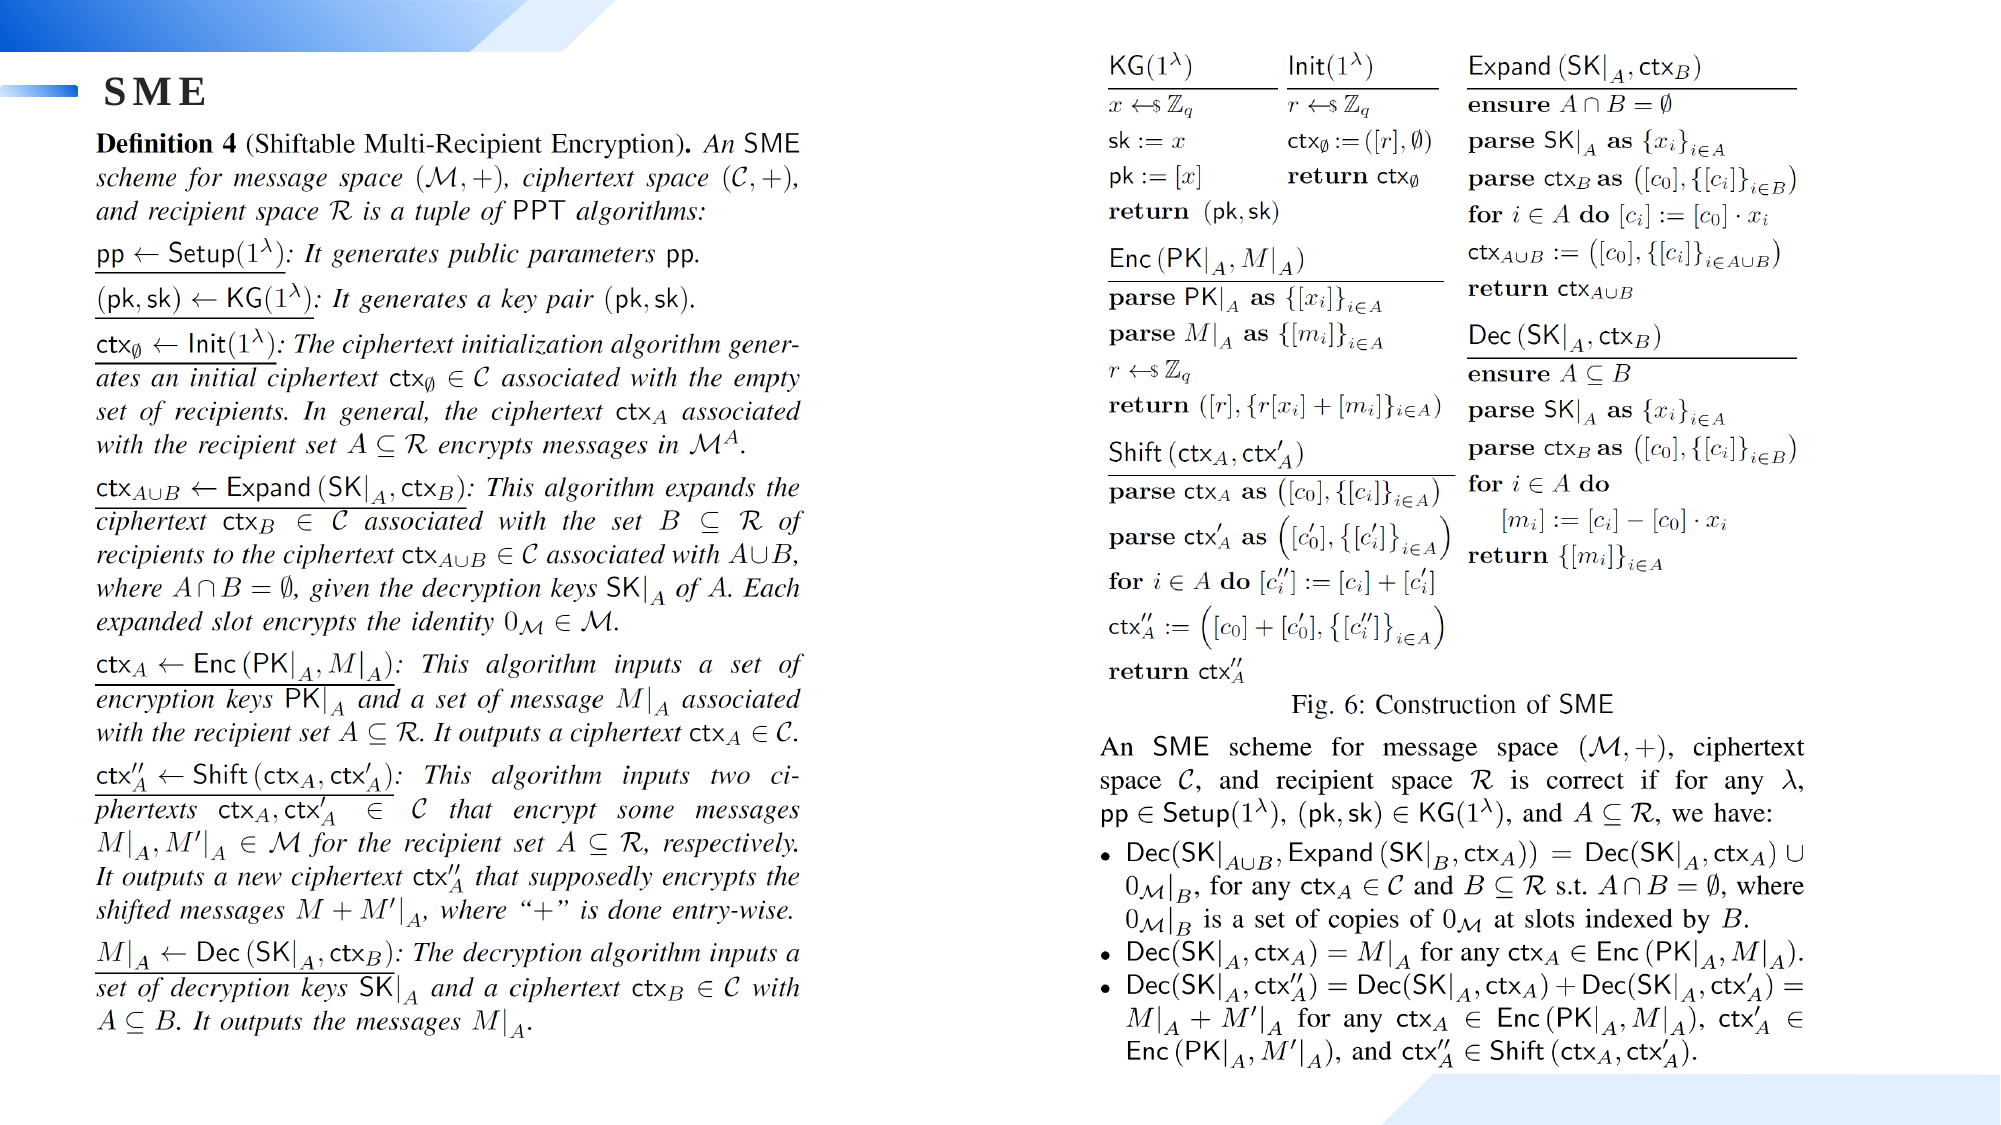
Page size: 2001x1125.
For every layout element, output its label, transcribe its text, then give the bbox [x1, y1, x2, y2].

title SME [79, 56, 231, 123]
picture [1074, 6, 1851, 1073]
picture [79, 127, 911, 1047]
